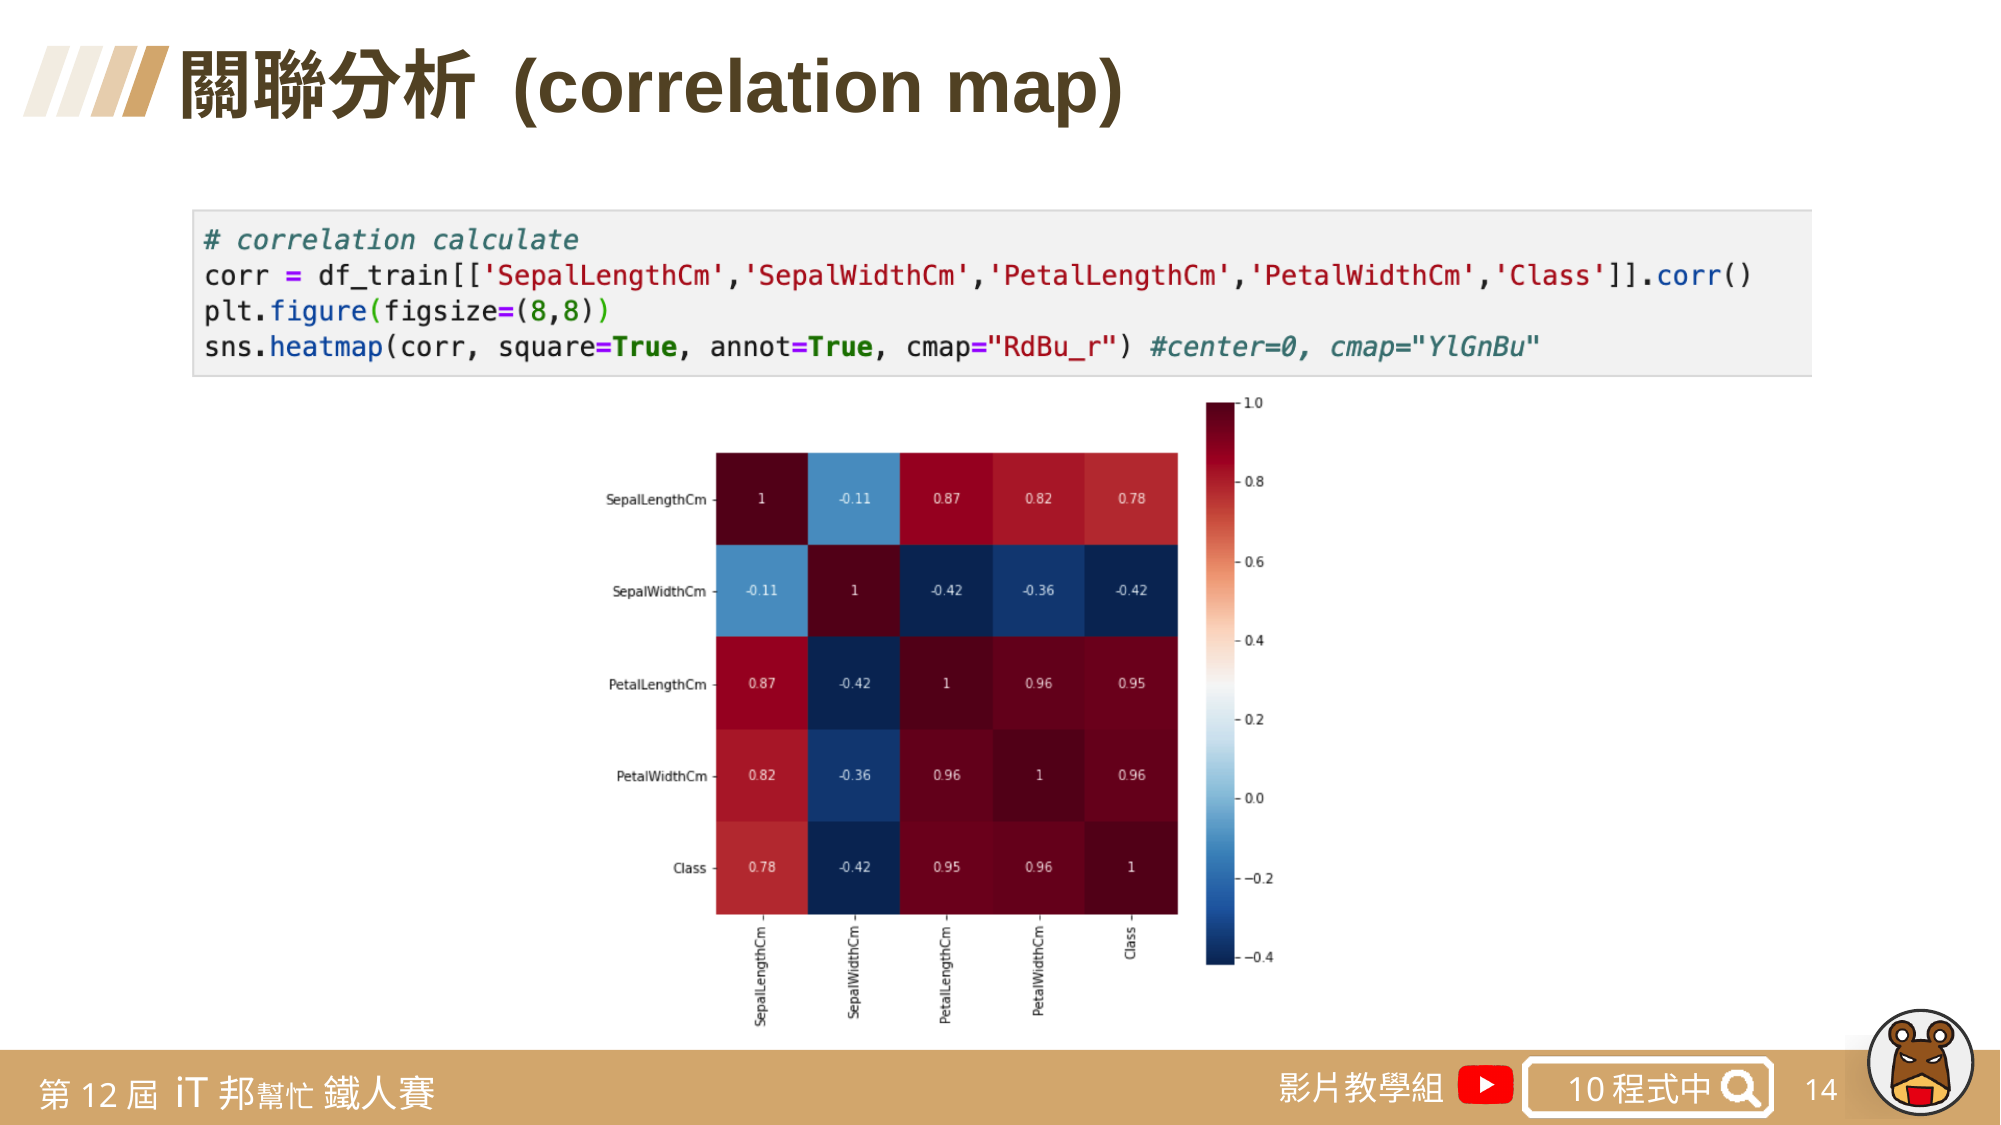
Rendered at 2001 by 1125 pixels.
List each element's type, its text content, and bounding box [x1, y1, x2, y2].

picture [1871, 1012, 1971, 1112]
picture [188, 199, 1812, 1033]
picture [1410, 962, 1774, 1125]
list 關聯分析 (correlation map) [162, 40, 1691, 138]
